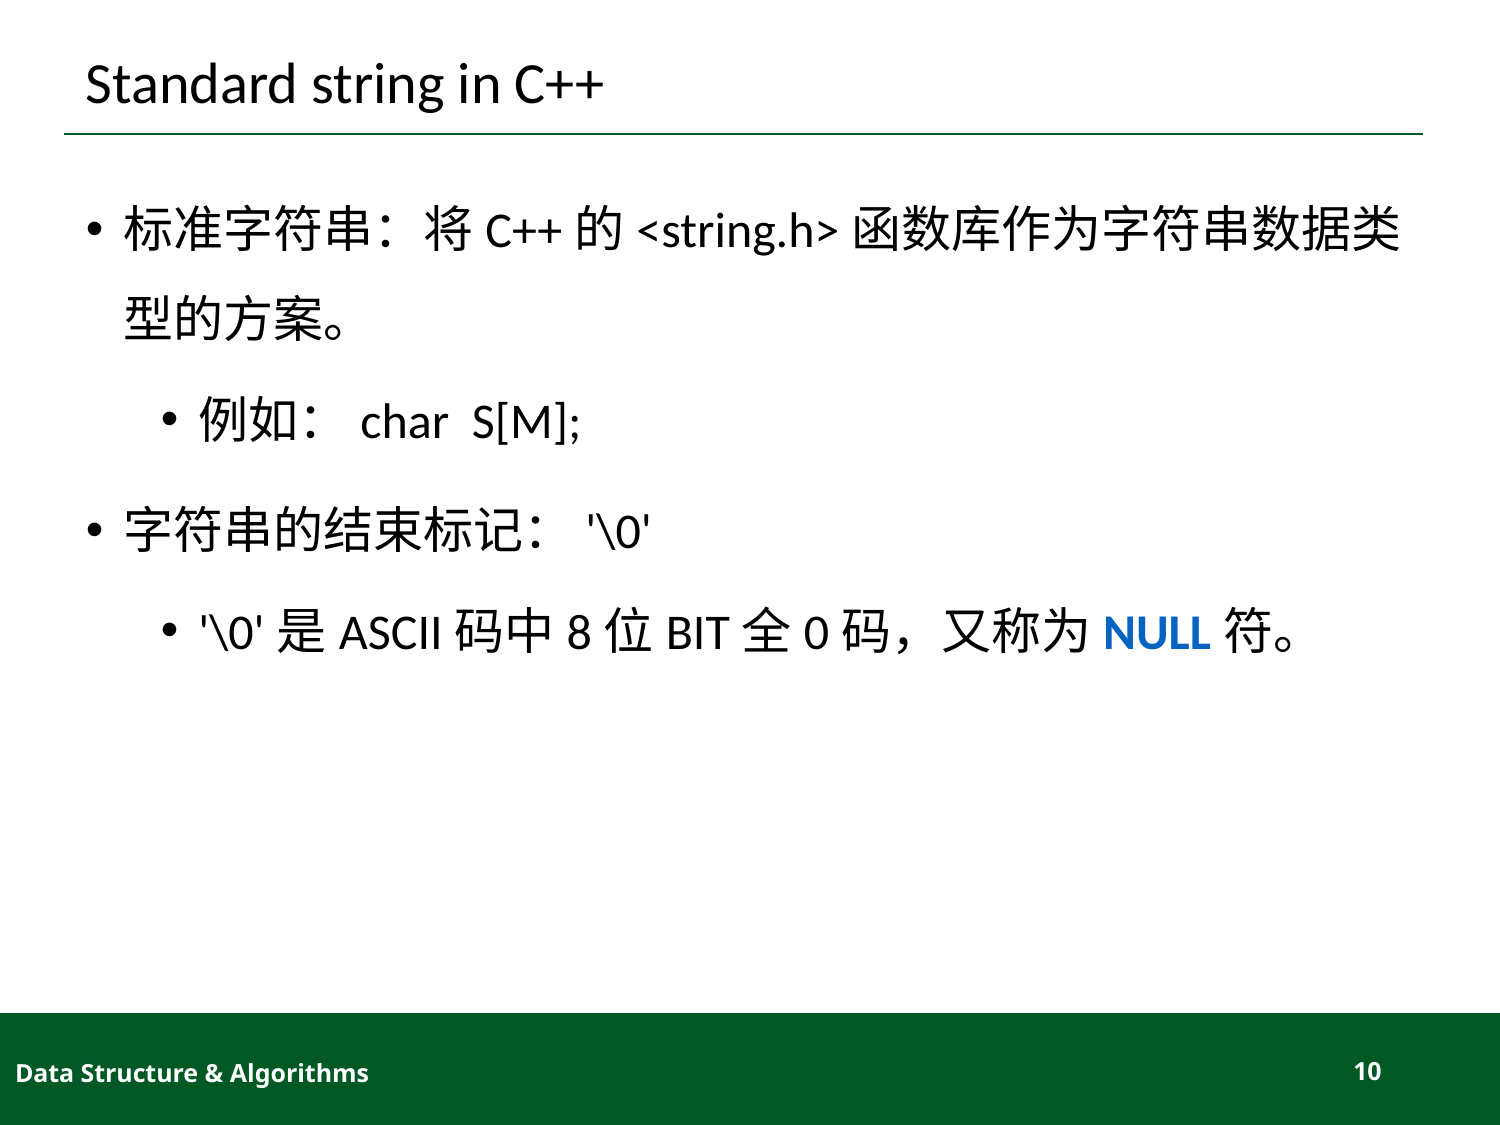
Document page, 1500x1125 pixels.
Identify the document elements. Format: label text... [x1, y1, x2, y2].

slide_number 10 [1059, 1042, 1397, 1103]
title Standard string in C++ [70, 34, 1430, 135]
list 标准字符串：将C++的<string.h>函数库作为字符串数据类型的方案。 例如：char S[M]; 字符串的结束标记：'\0' '\0'是ASCII码中8位BIT全0码，又称为NULL符。 [70, 160, 1430, 991]
footer Data Structure & Algorithms [0, 1042, 507, 1103]
